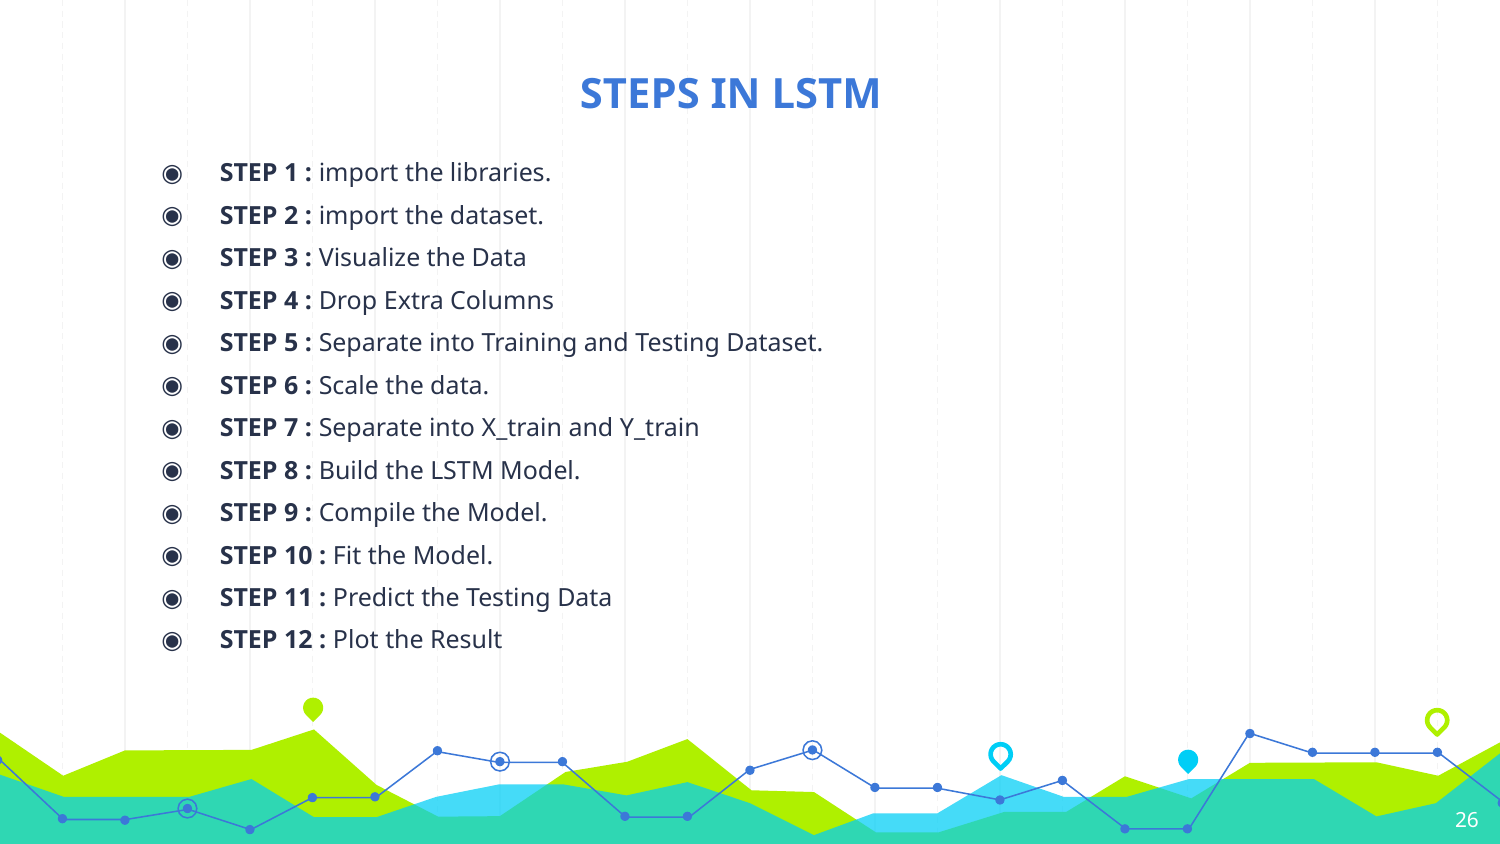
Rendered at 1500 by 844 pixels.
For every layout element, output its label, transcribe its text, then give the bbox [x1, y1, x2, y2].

slide_number 26 [1403, 791, 1494, 844]
list STEP 1 : import the libraries. STEP 2 : import the dataset. STEP 3 : Visualize the Data STEP 4 : Drop Extra Columns STEP 5 : Separate into Training and Testing Dataset. STEP 6 : Scale the data. STEP 7 : Separate into X_train and Y_train STEP 8 : Build the LSTM Model. STEP 9 : Compile the Model. STEP 10 : Fit the Model. STEP 11 : Predict the Testing Data STEP 12 : Plot the Result [129, 141, 1278, 689]
title STEPS IN LSTM [157, 14, 1305, 132]
